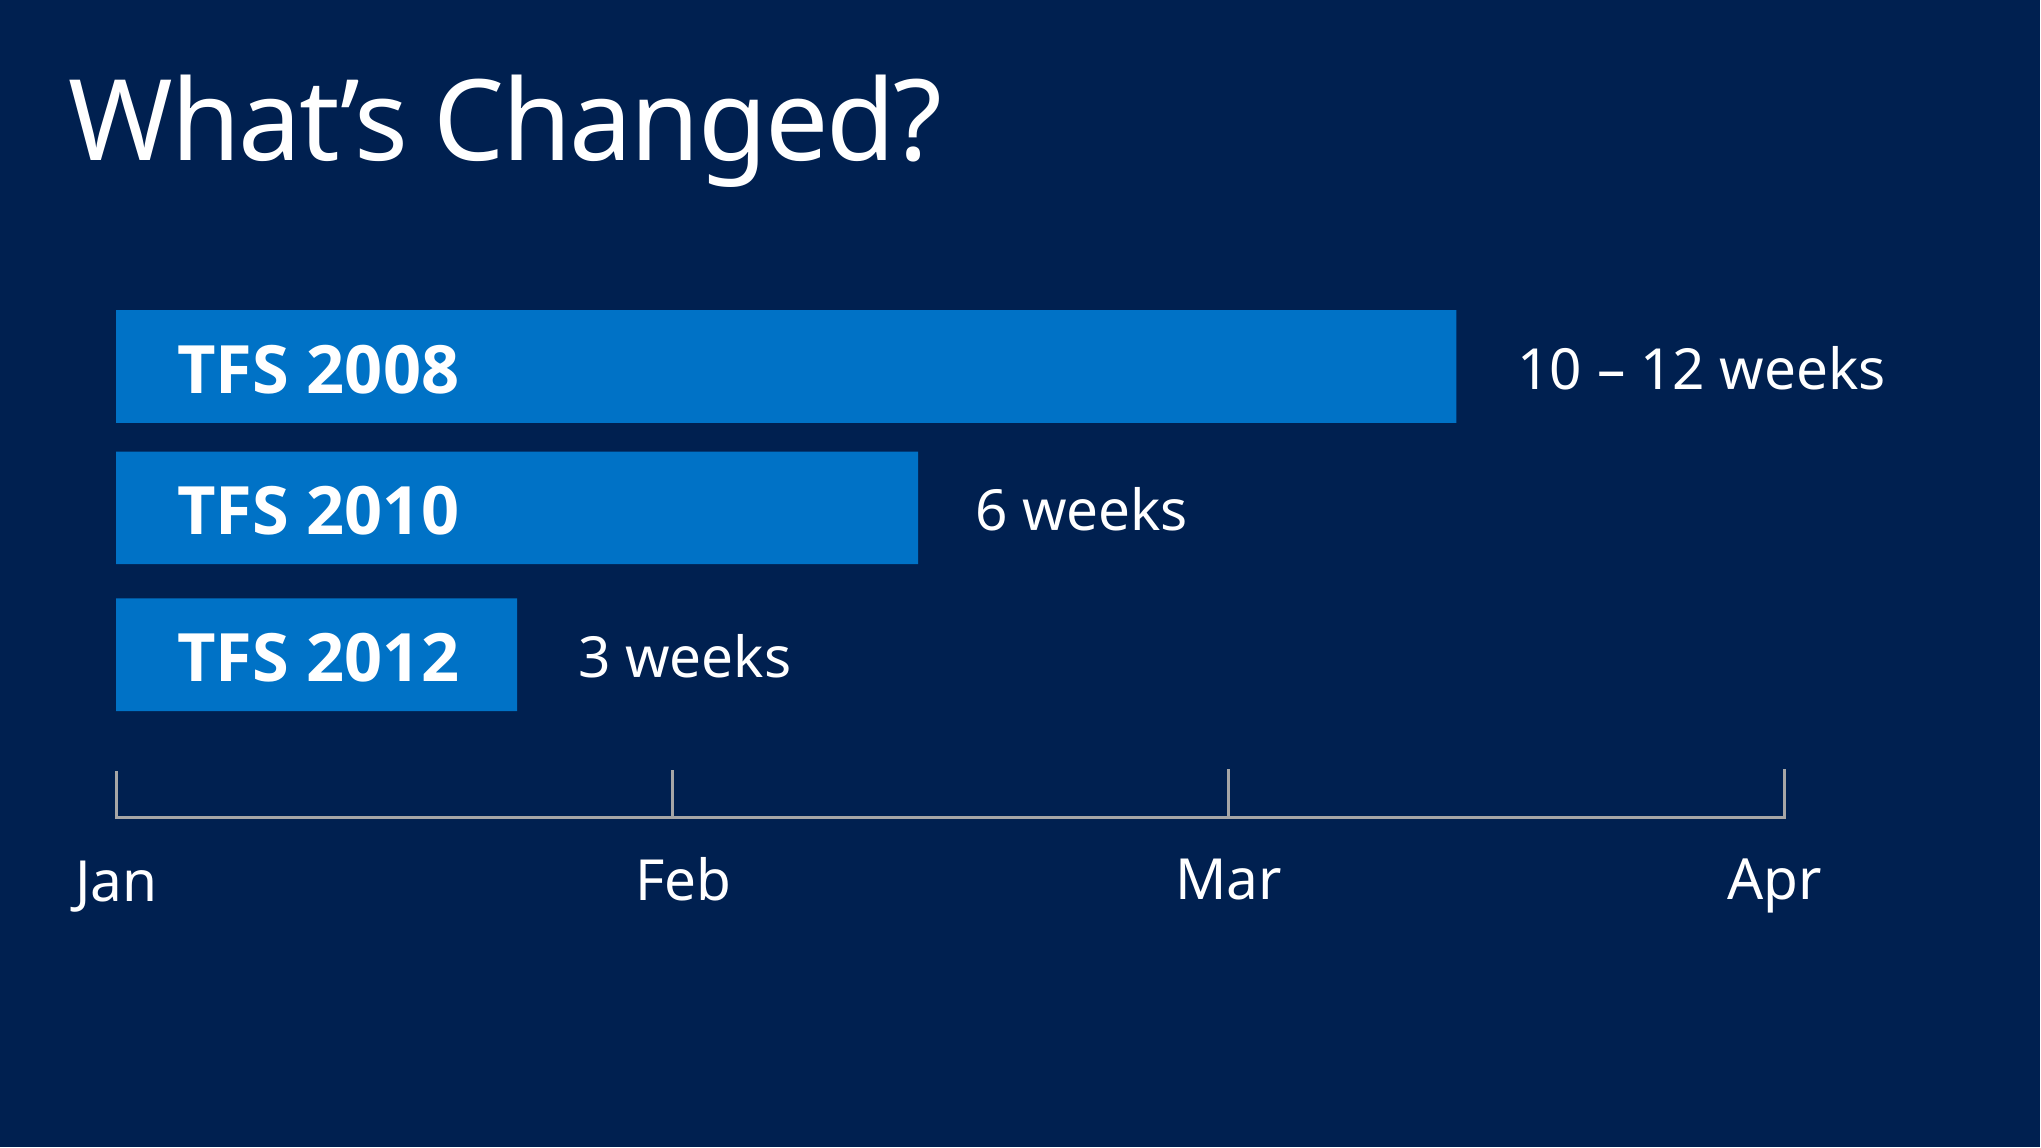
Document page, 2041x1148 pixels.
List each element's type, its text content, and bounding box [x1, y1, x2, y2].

text_box TFS 2010 [115, 451, 913, 565]
title What’s Changed? [45, 48, 1996, 200]
text_box TFS 2012 [115, 598, 516, 712]
text_box Jan [17, 845, 215, 914]
text_box Mar [1078, 843, 1379, 912]
text_box 6 weeks [913, 451, 1544, 565]
text_box TFS 2008 [115, 309, 1456, 424]
text_box 3 weeks [516, 598, 1147, 712]
text_box Feb [534, 844, 832, 913]
text_box 10 – 12 weeks [1456, 309, 2041, 424]
text_box Apr [1624, 843, 1925, 912]
